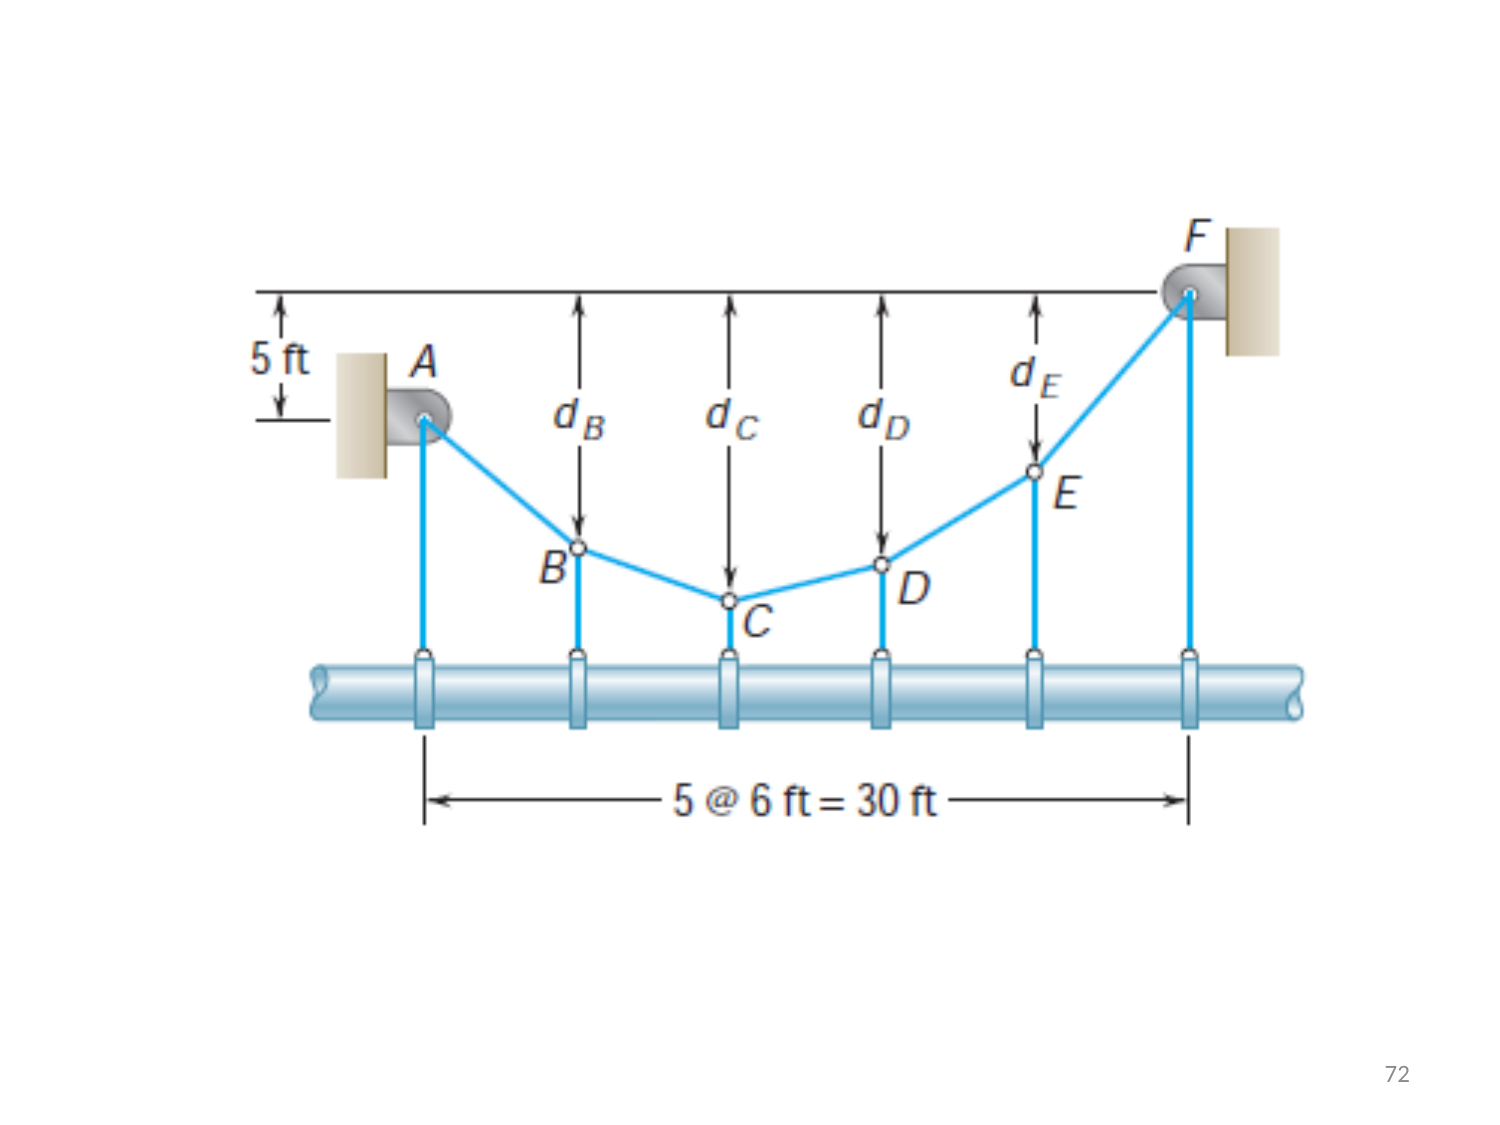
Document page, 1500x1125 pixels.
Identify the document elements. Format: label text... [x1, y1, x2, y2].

picture [212, 187, 1388, 838]
slide_number 72 [1074, 1042, 1425, 1103]
